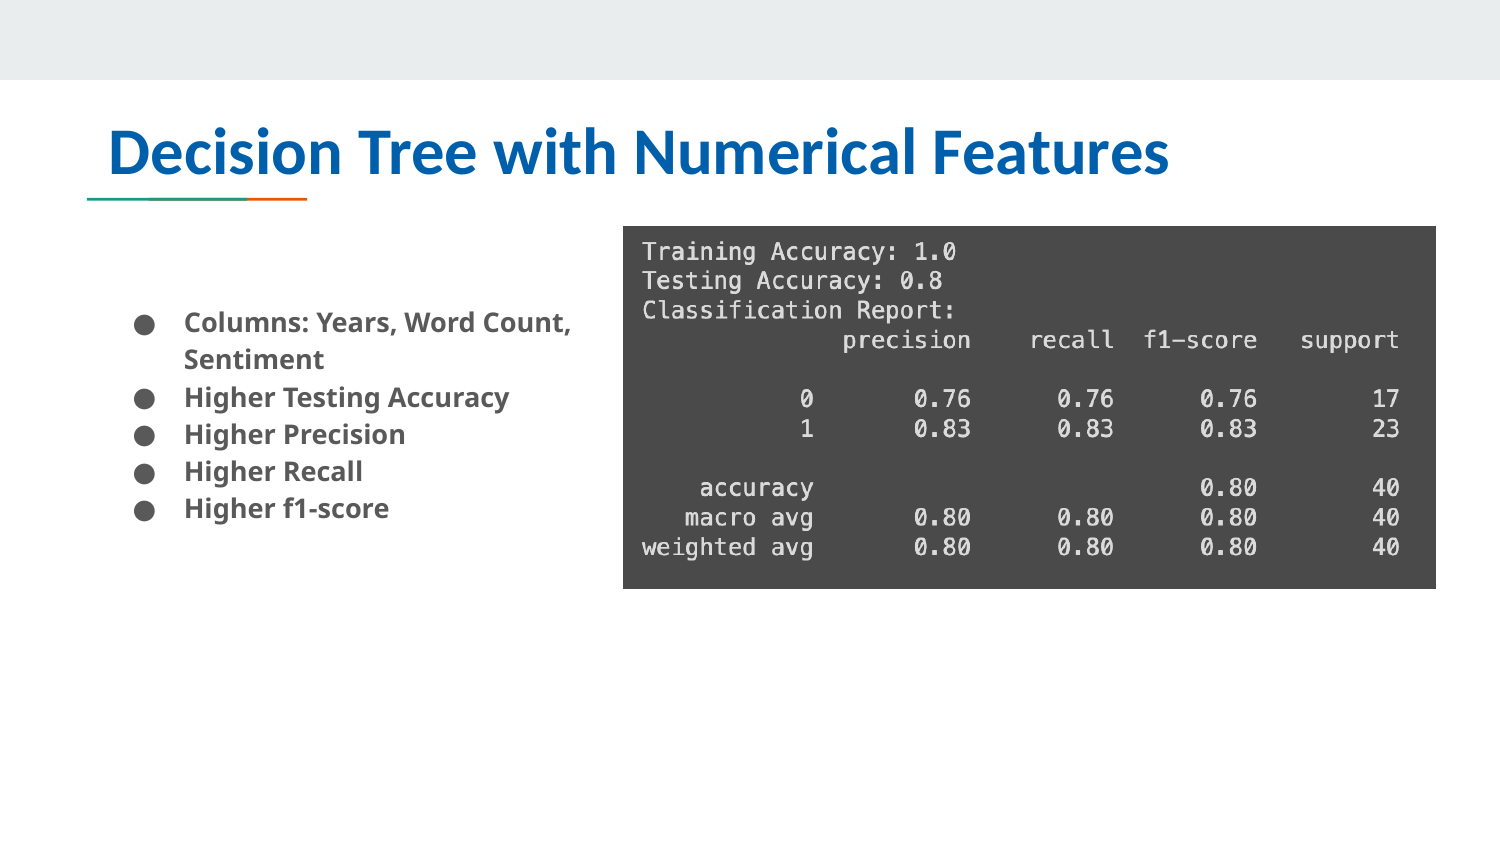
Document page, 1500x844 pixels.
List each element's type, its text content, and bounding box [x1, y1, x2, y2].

list Columns: Years, Word Count, Sentiment Higher Testing Accuracy Higher Precision Higher Recall Higher f1-score [93, 285, 631, 738]
picture [623, 226, 1436, 589]
text_box Decision Tree with Numerical Features [93, 89, 1500, 169]
